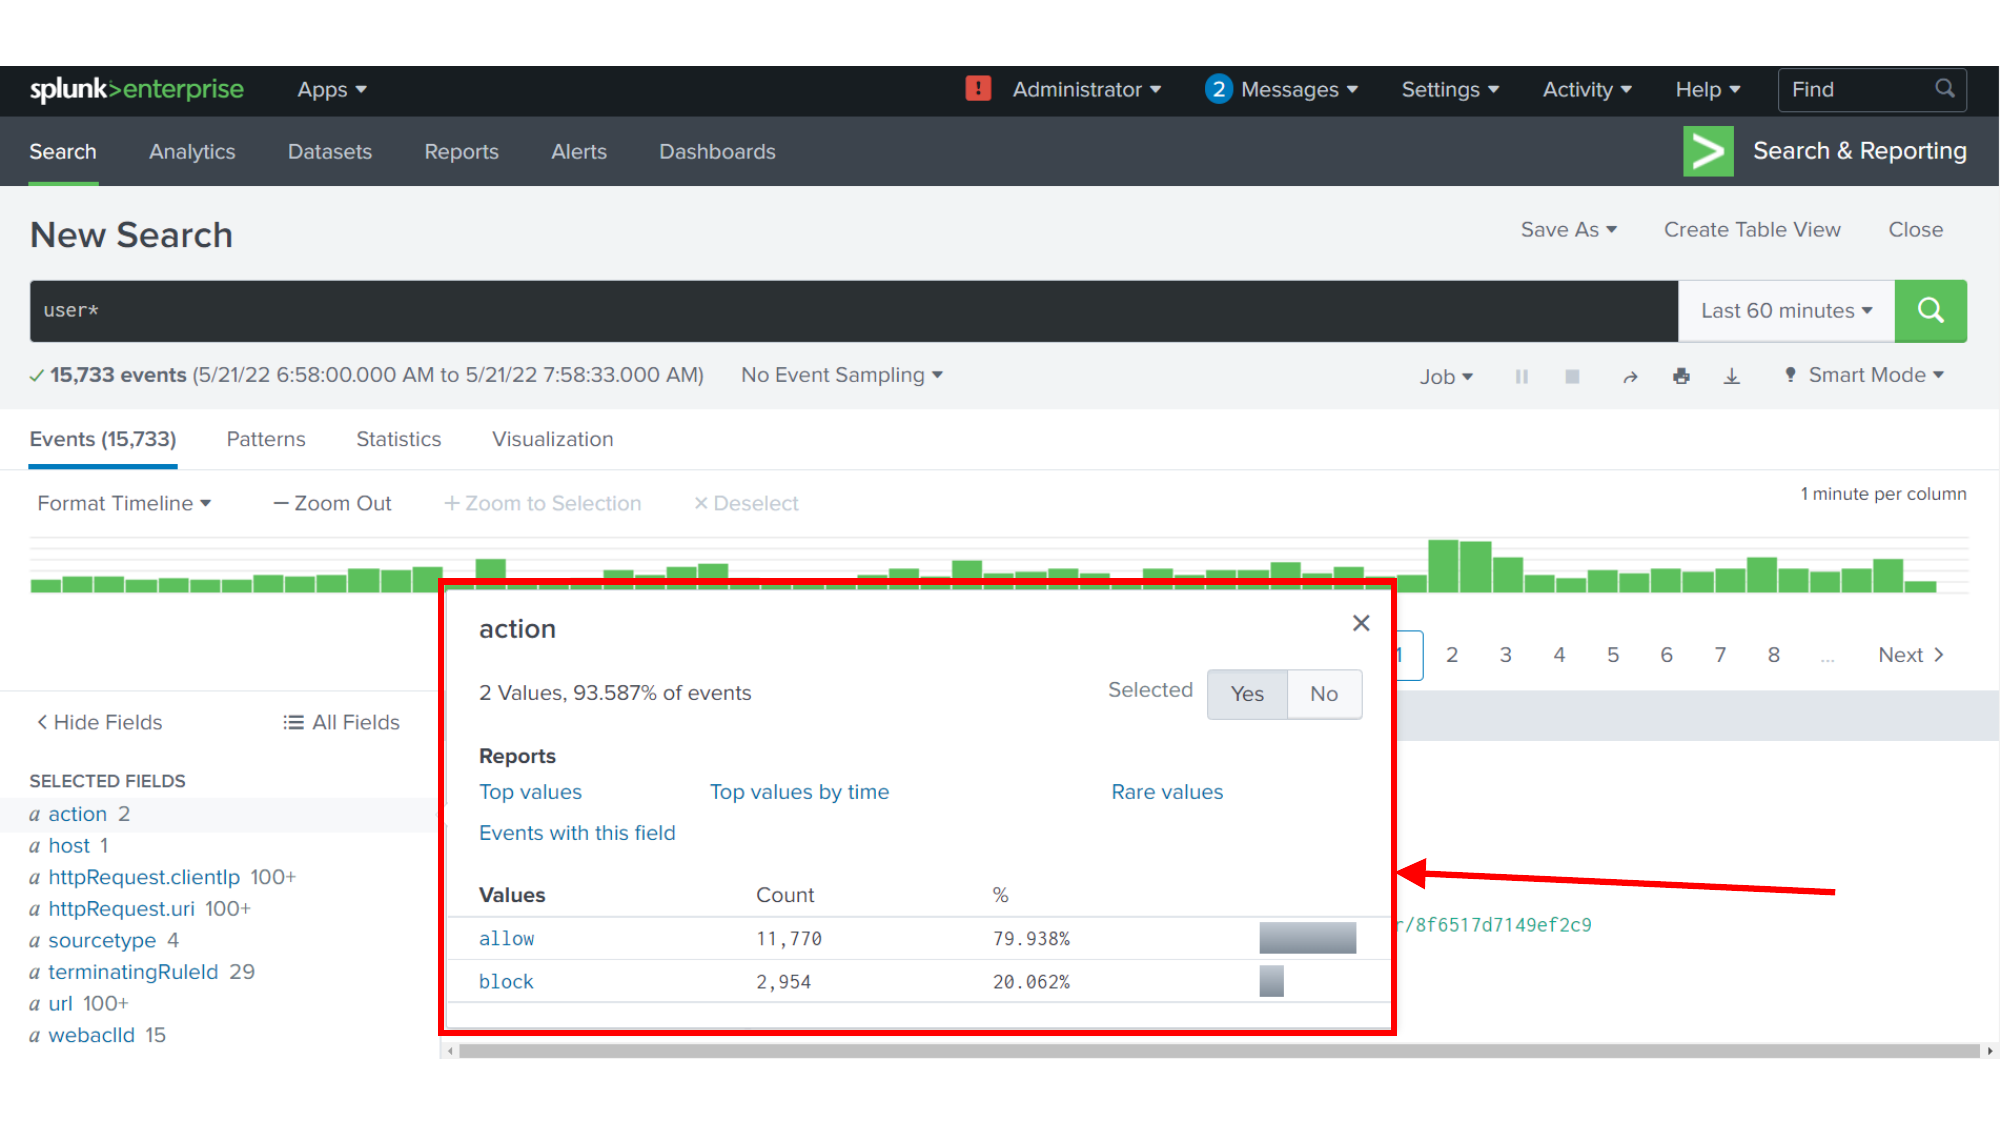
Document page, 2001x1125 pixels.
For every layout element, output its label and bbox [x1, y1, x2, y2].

text_box [1394, 872, 1836, 893]
picture [0, 66, 2000, 1059]
